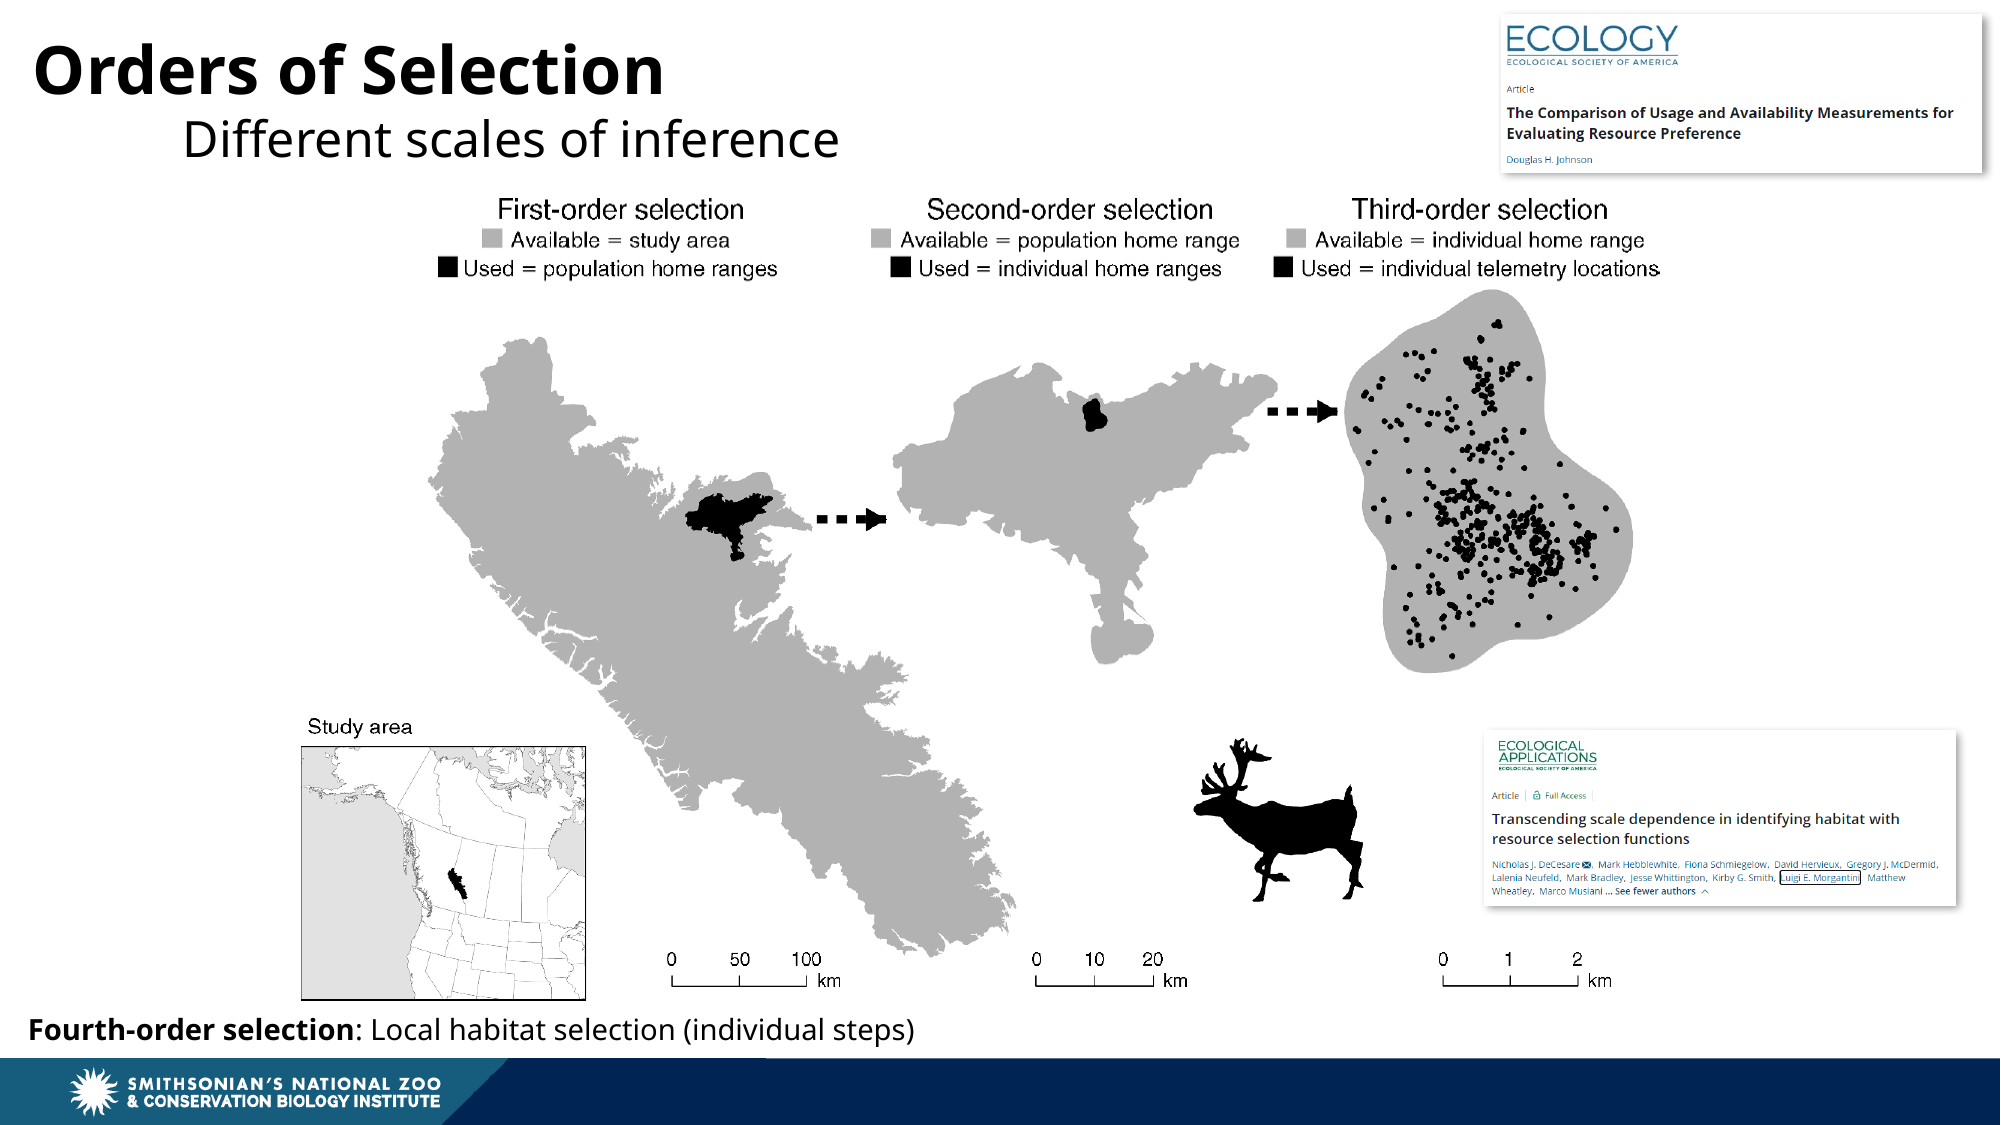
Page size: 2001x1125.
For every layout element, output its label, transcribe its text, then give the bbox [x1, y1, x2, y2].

text_box Orders of Selection Different scales of inference [18, 20, 1501, 176]
picture [1501, 14, 1983, 174]
picture [0, 1058, 701, 1125]
text_box Fourth-order selection: Local habitat selection (individual steps) [13, 1003, 938, 1054]
picture [260, 176, 1956, 1009]
